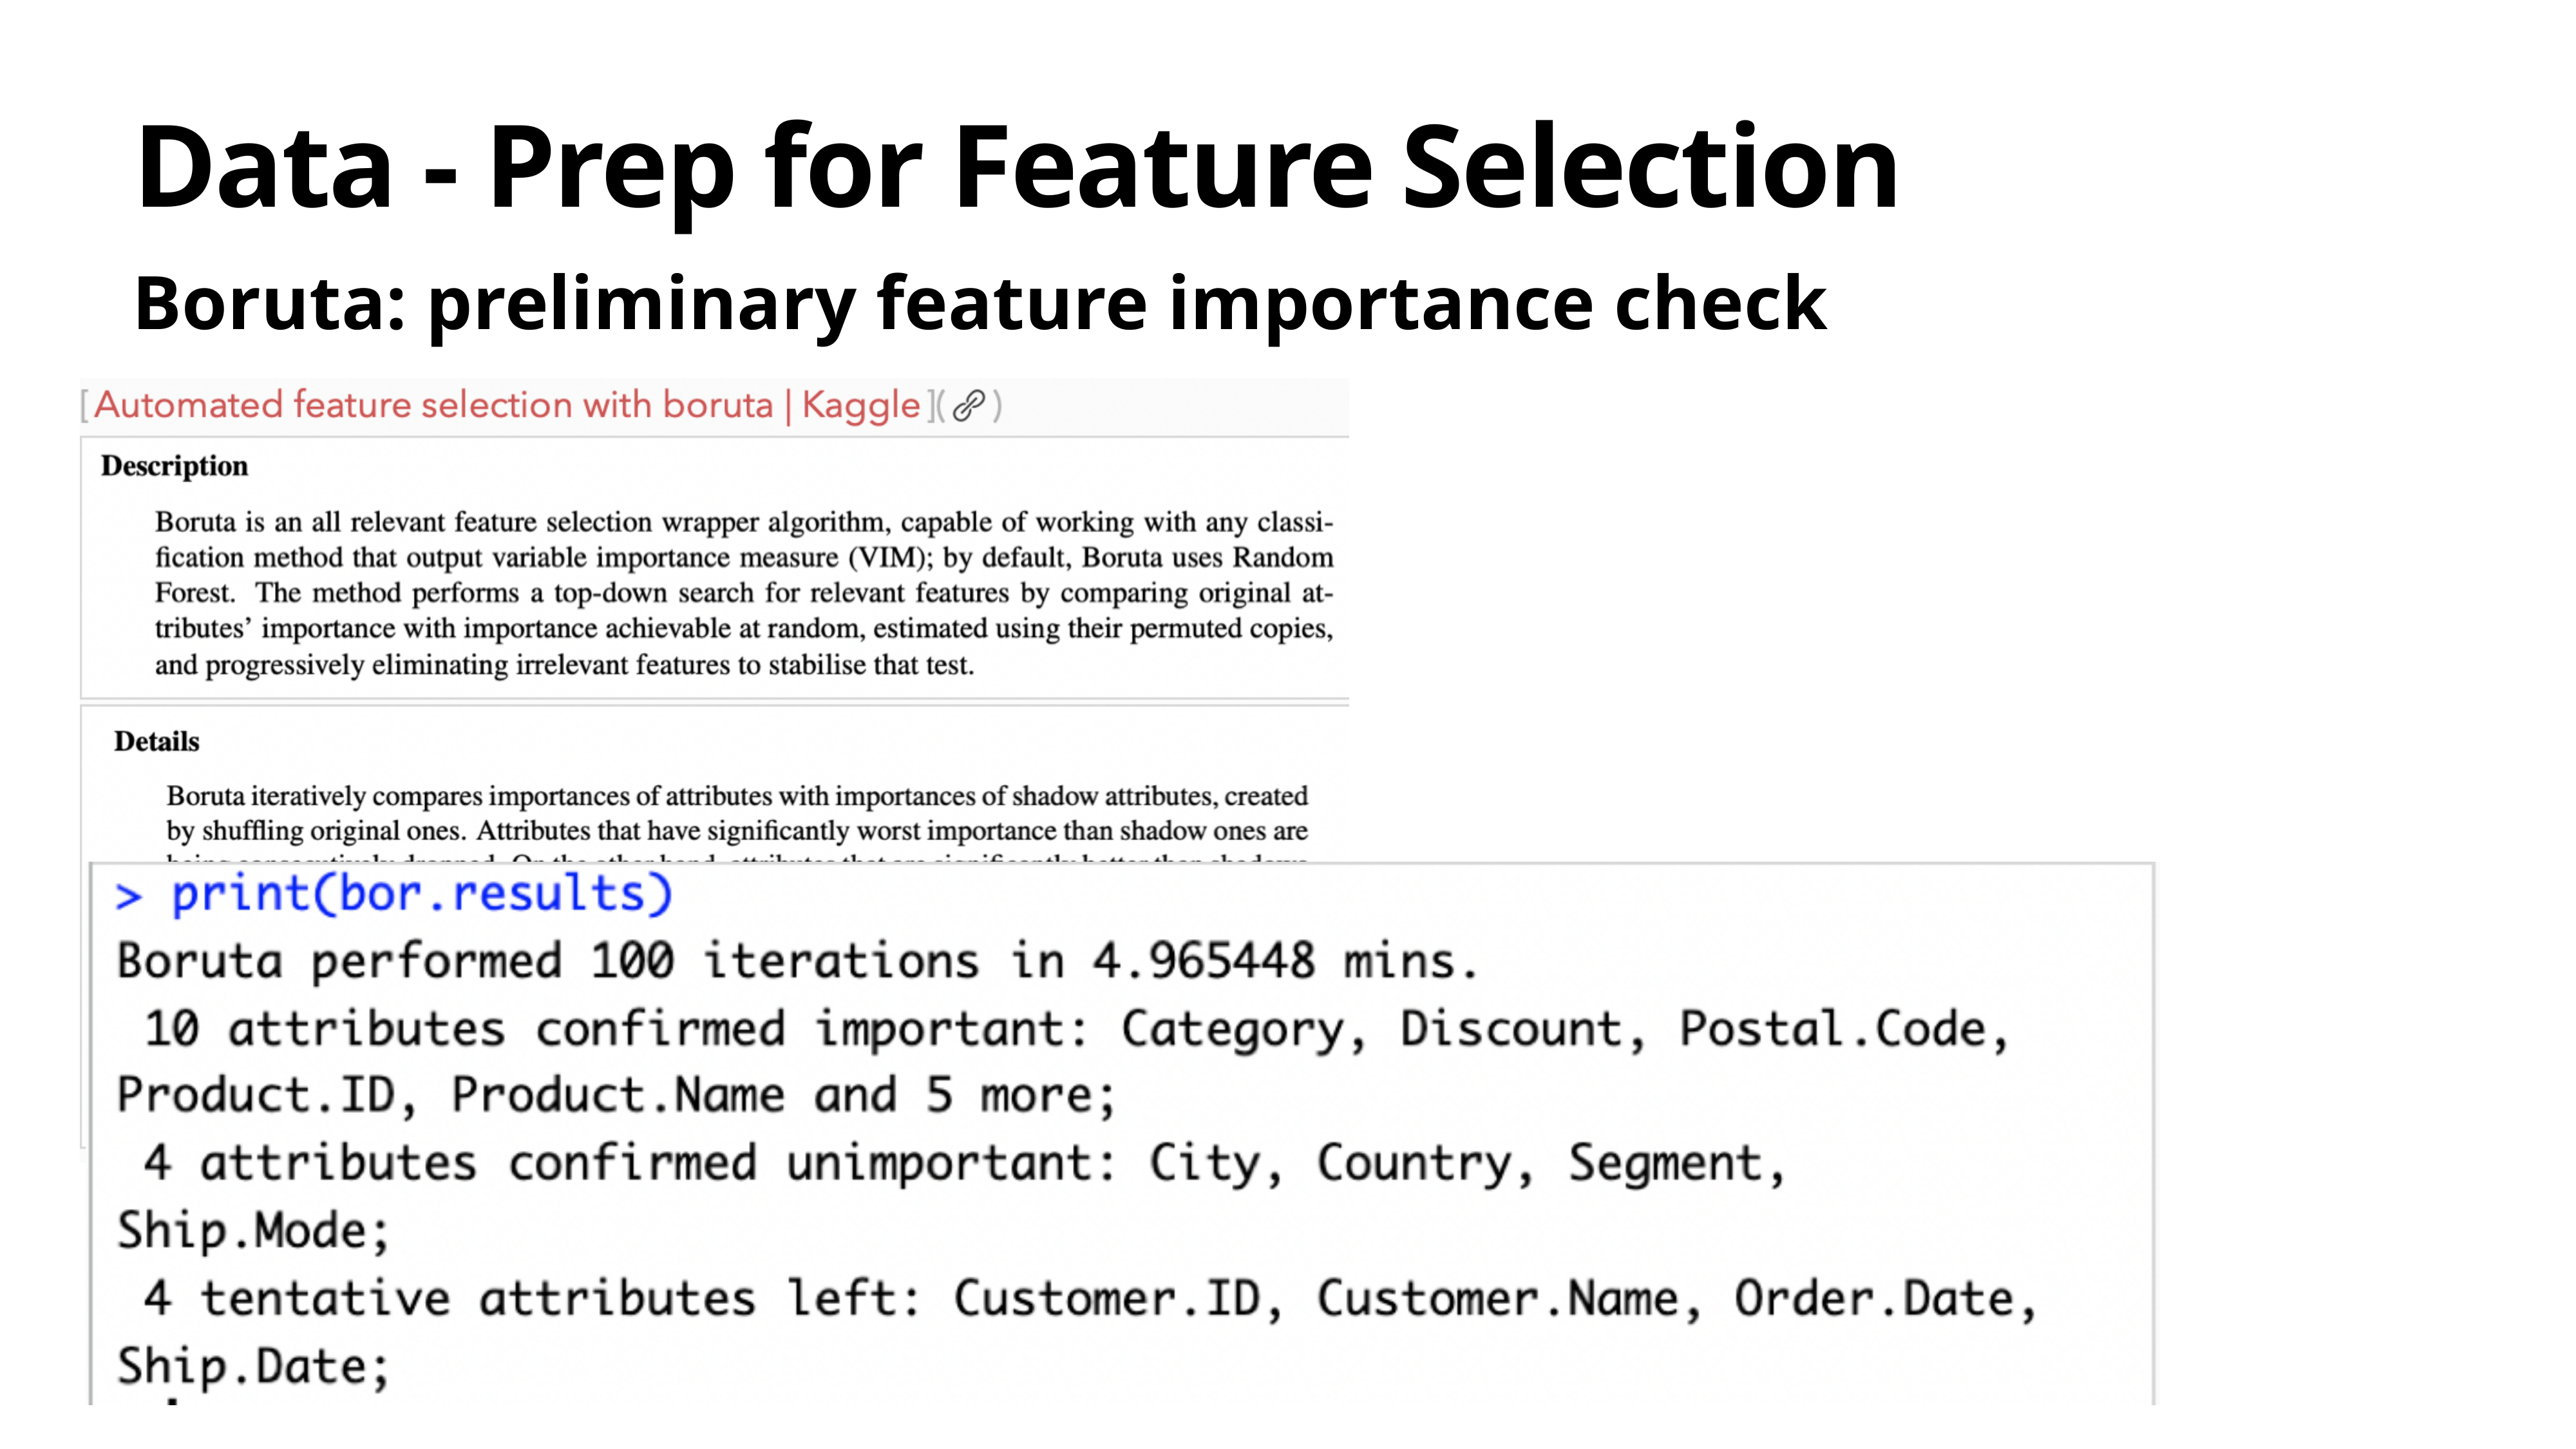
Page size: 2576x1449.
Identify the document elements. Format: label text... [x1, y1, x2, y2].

title Data - Prep for Feature Selection [127, 113, 2449, 250]
list Boruta: preliminary feature importance check [127, 250, 2449, 350]
picture [80, 378, 2160, 1405]
